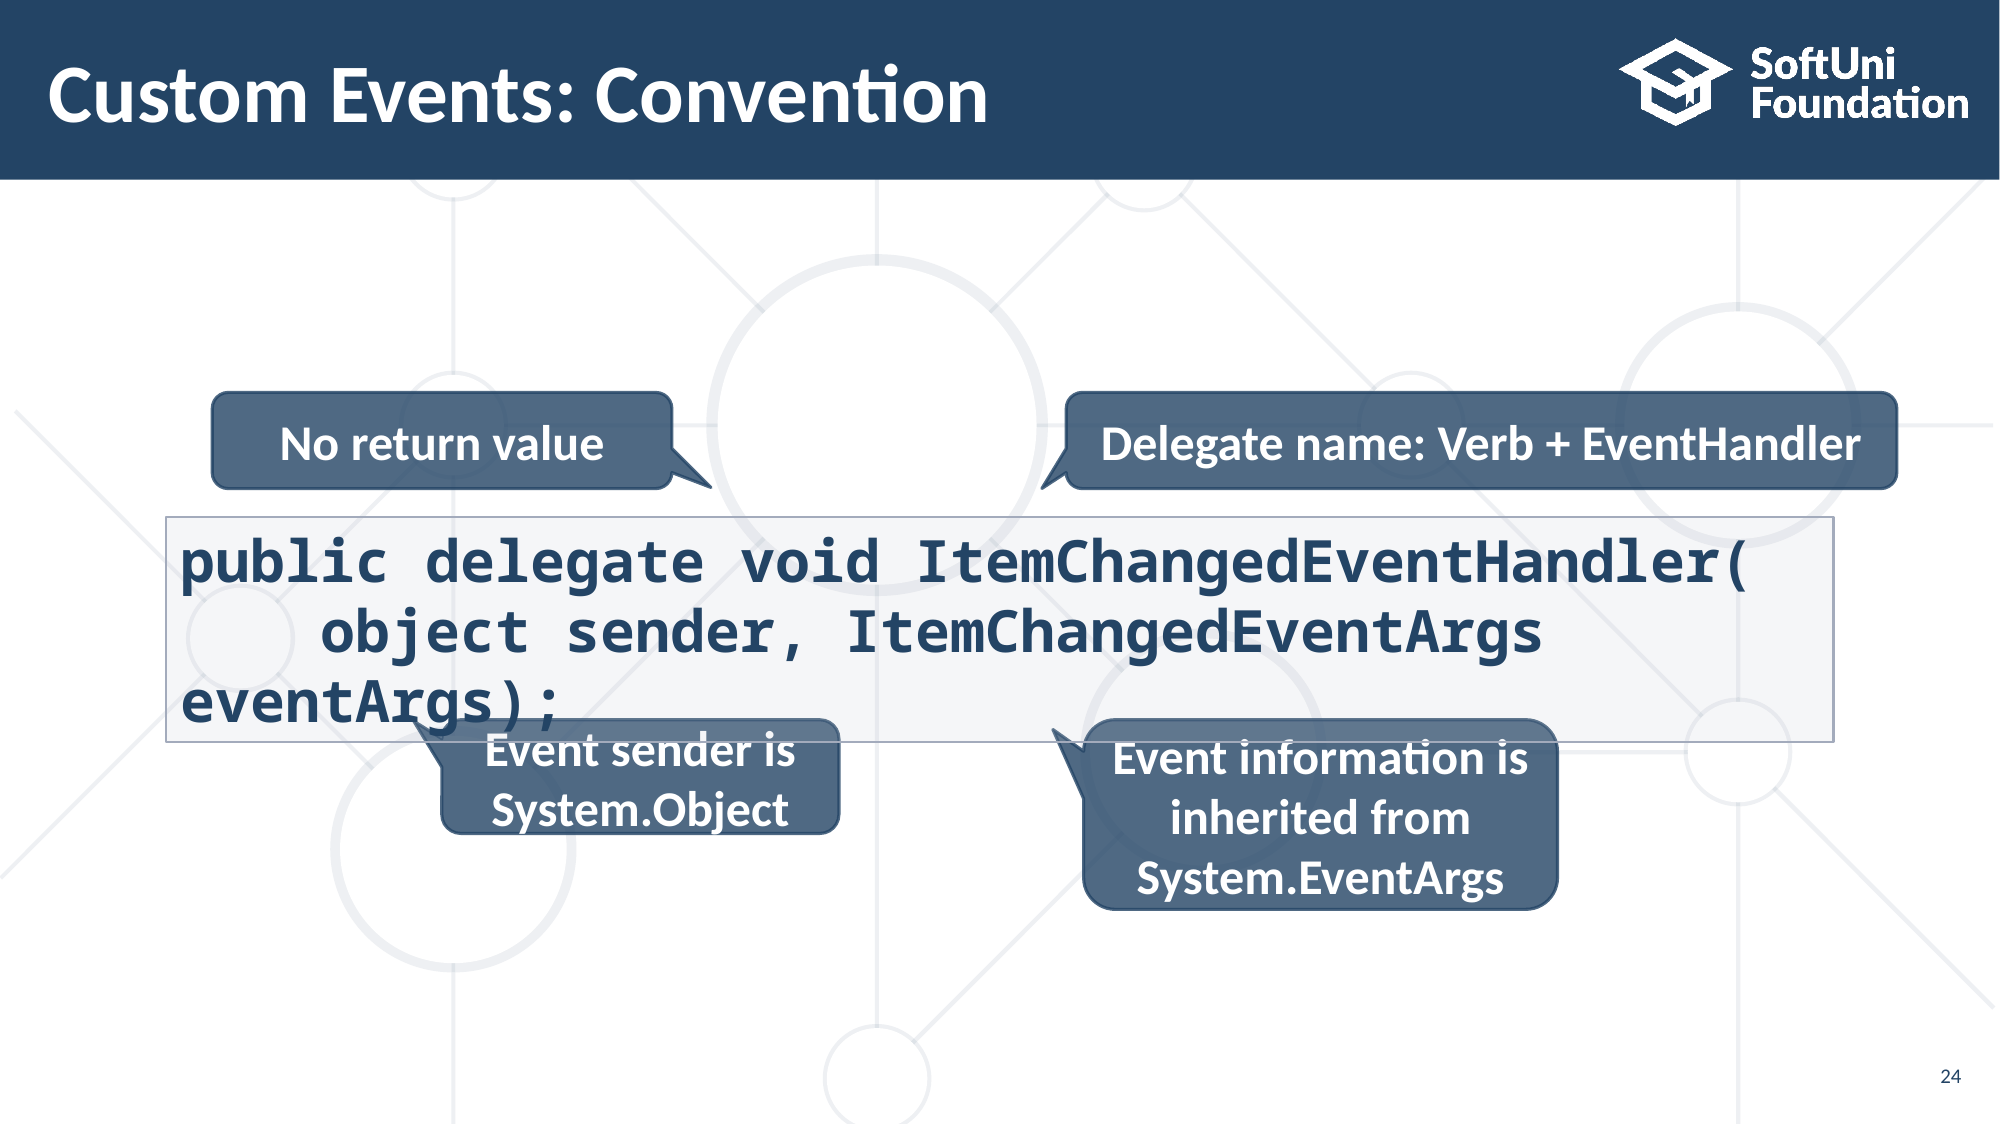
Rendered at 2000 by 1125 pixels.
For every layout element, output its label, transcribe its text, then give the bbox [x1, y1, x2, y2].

text_box Event sender is System.Object [424, 742, 842, 836]
picture [1618, 38, 1968, 126]
text_box Event information is inherited from System.EventArgs [1056, 742, 1560, 912]
slide_number 24 [1896, 1049, 1968, 1101]
text_box No return value [210, 390, 713, 491]
title Custom Events: Convention [31, 16, 1591, 162]
text_box public delegate void ItemChangedEventHandler( object sender, ItemChangedEventArgs eventArgs); [165, 517, 1834, 742]
text_box Delegate name: Verb + EventHandler [1040, 390, 1899, 491]
